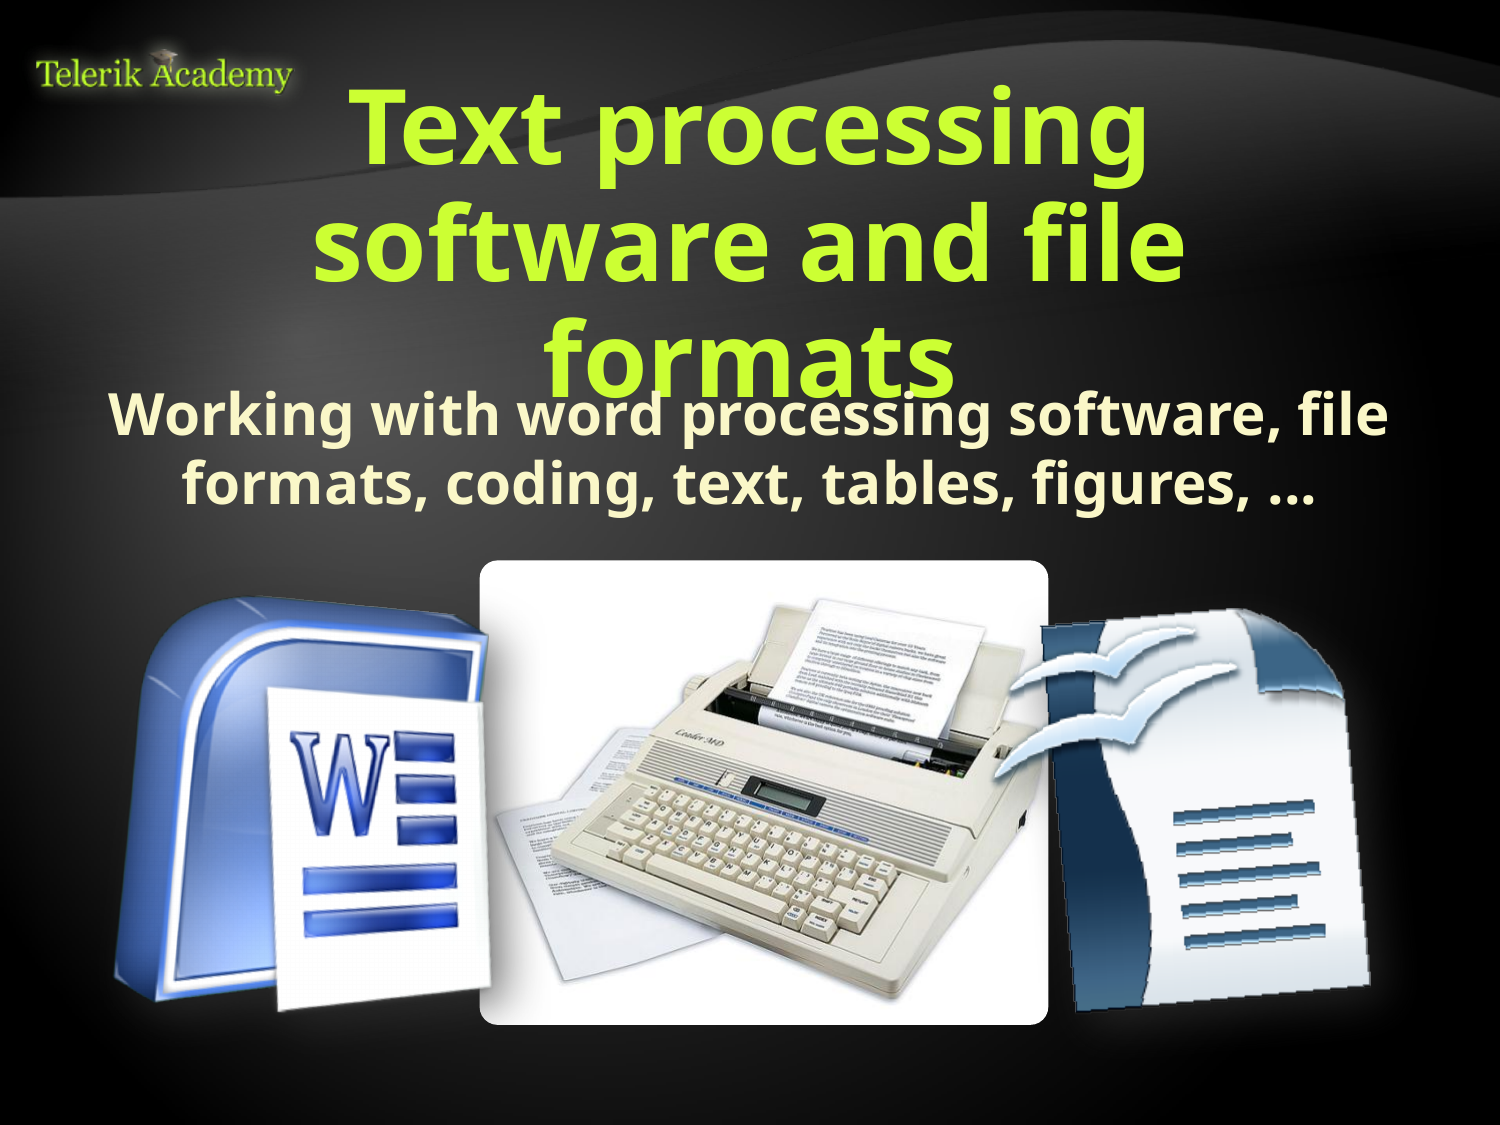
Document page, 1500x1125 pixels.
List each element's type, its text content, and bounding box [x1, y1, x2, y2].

subtitle Working with word processing software, file formats, coding, text, tables, figures, ... [99, 375, 1400, 519]
title Text processing software and file formats [99, 137, 1400, 350]
picture [0, 0, 1500, 1125]
